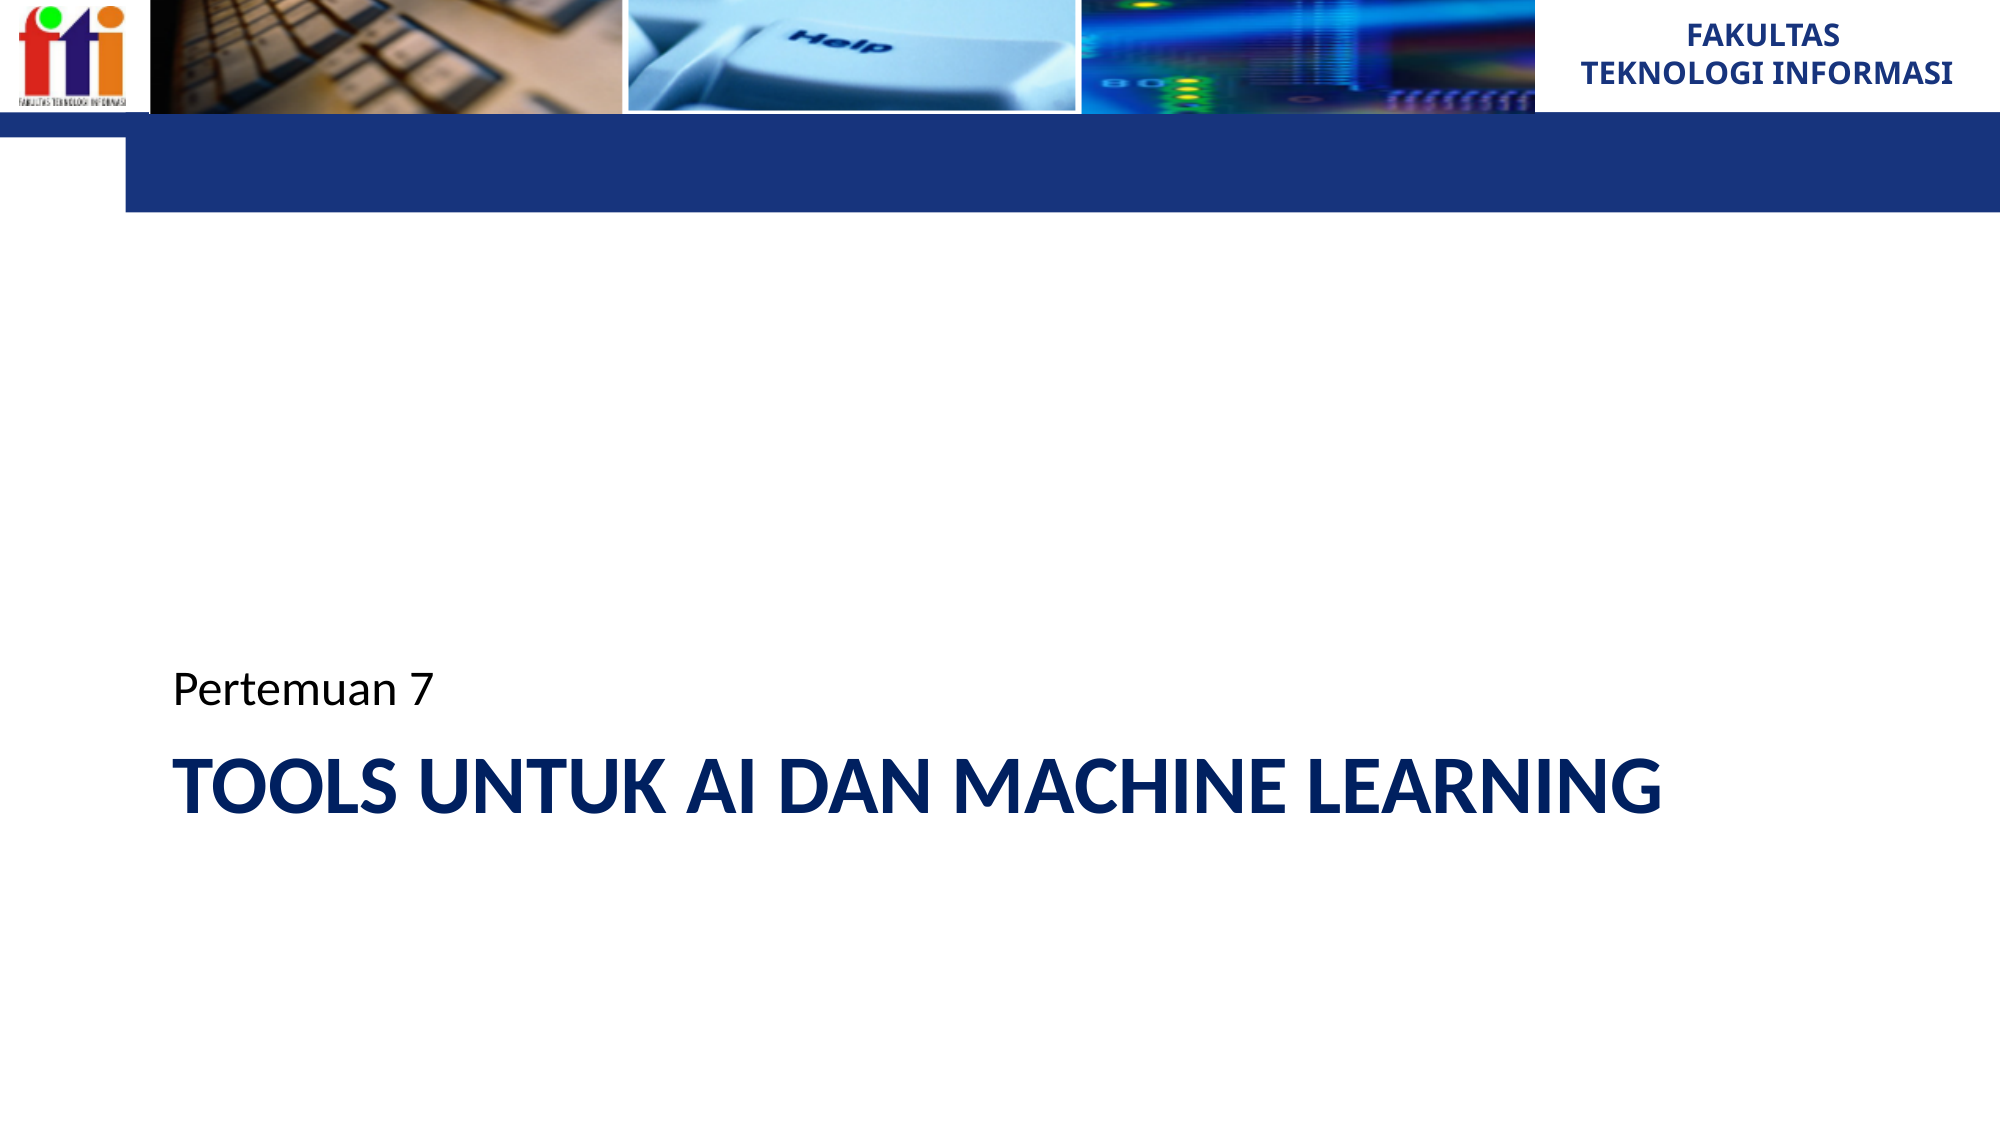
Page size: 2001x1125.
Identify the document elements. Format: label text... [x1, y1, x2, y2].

picture [19, 6, 126, 106]
title Tools UNTUK AI DAN MACHINE LEARNING [157, 724, 1859, 947]
picture [149, 0, 1535, 114]
list Pertemuan 7 [157, 476, 1859, 724]
